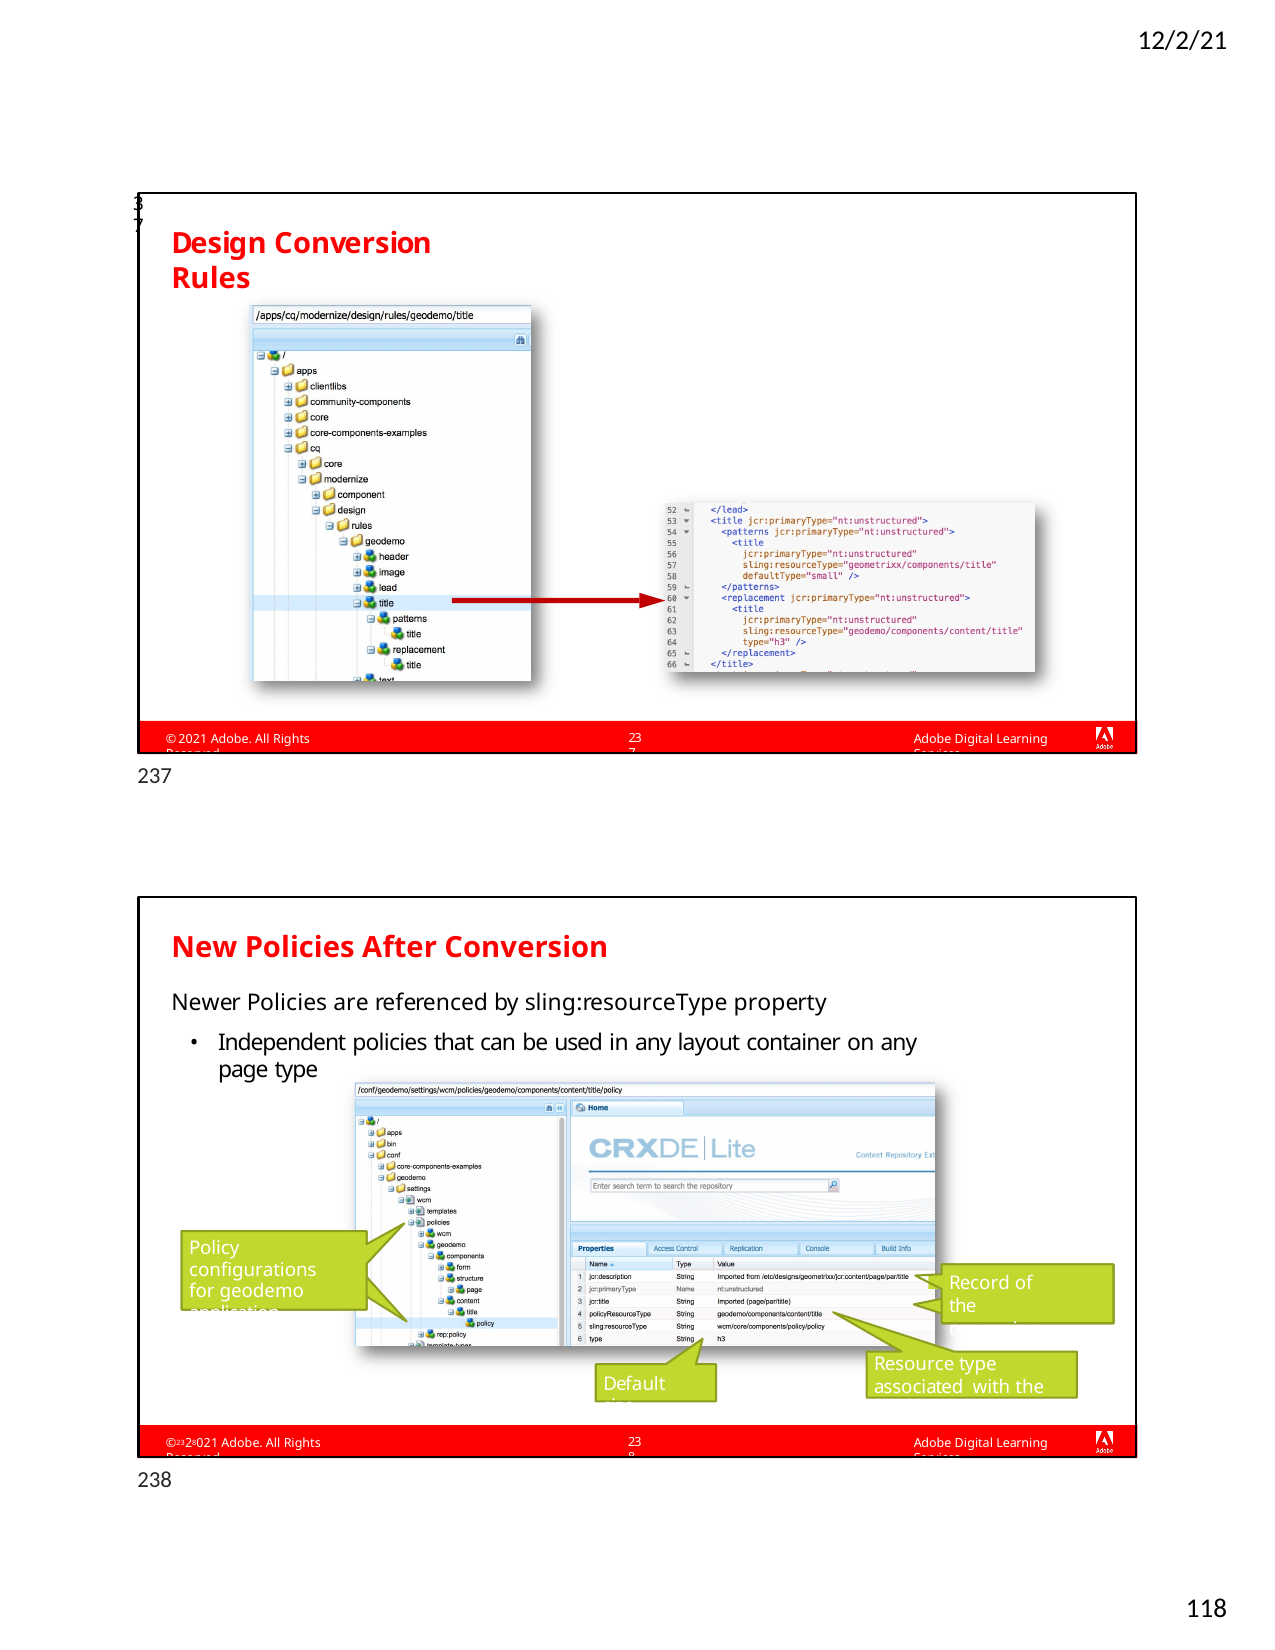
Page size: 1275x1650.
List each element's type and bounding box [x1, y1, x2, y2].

text_box [1135, 20, 1230, 55]
text_box [131, 189, 1138, 788]
text_box [135, 896, 1138, 1492]
slide_number [1179, 1589, 1234, 1650]
